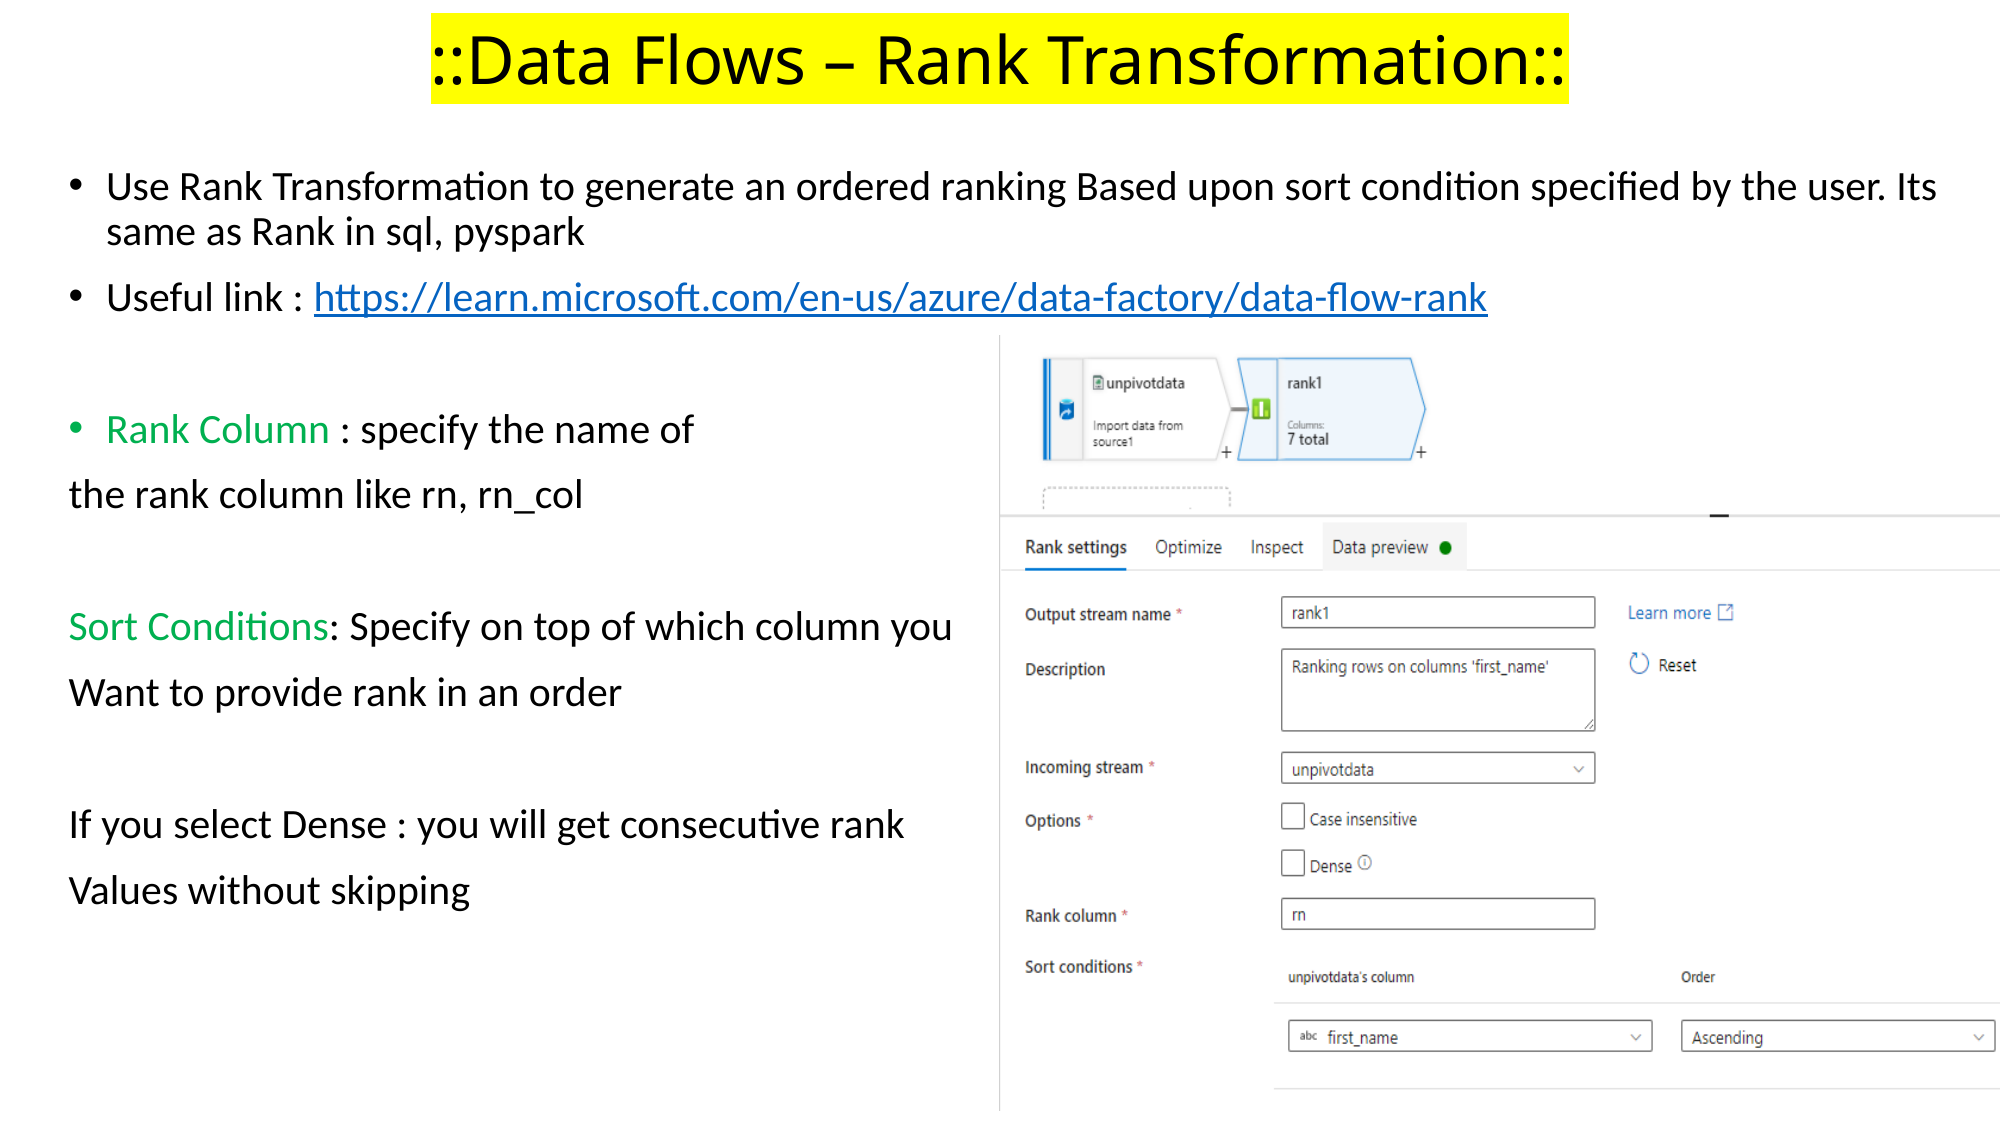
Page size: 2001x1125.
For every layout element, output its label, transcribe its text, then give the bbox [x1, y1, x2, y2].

picture [999, 335, 2000, 1111]
title ::Data Flows – Rank Transformation:: [137, 14, 1863, 112]
list Use Rank Transformation to generate an ordered ranking Based upon sort condition specified by the user. Its same as Rank in sql, pyspark Useful link : https://learn.microsoft.com/en-us/azure/data-factory/data-flow-rank Rank Column : specify the name of the rank column like rn, rn_col Sort Conditions: Specify on top of which column you Want to provide rank in an order If you select Dense : you will get consecutive rank Values without skipping [53, 157, 2000, 1125]
